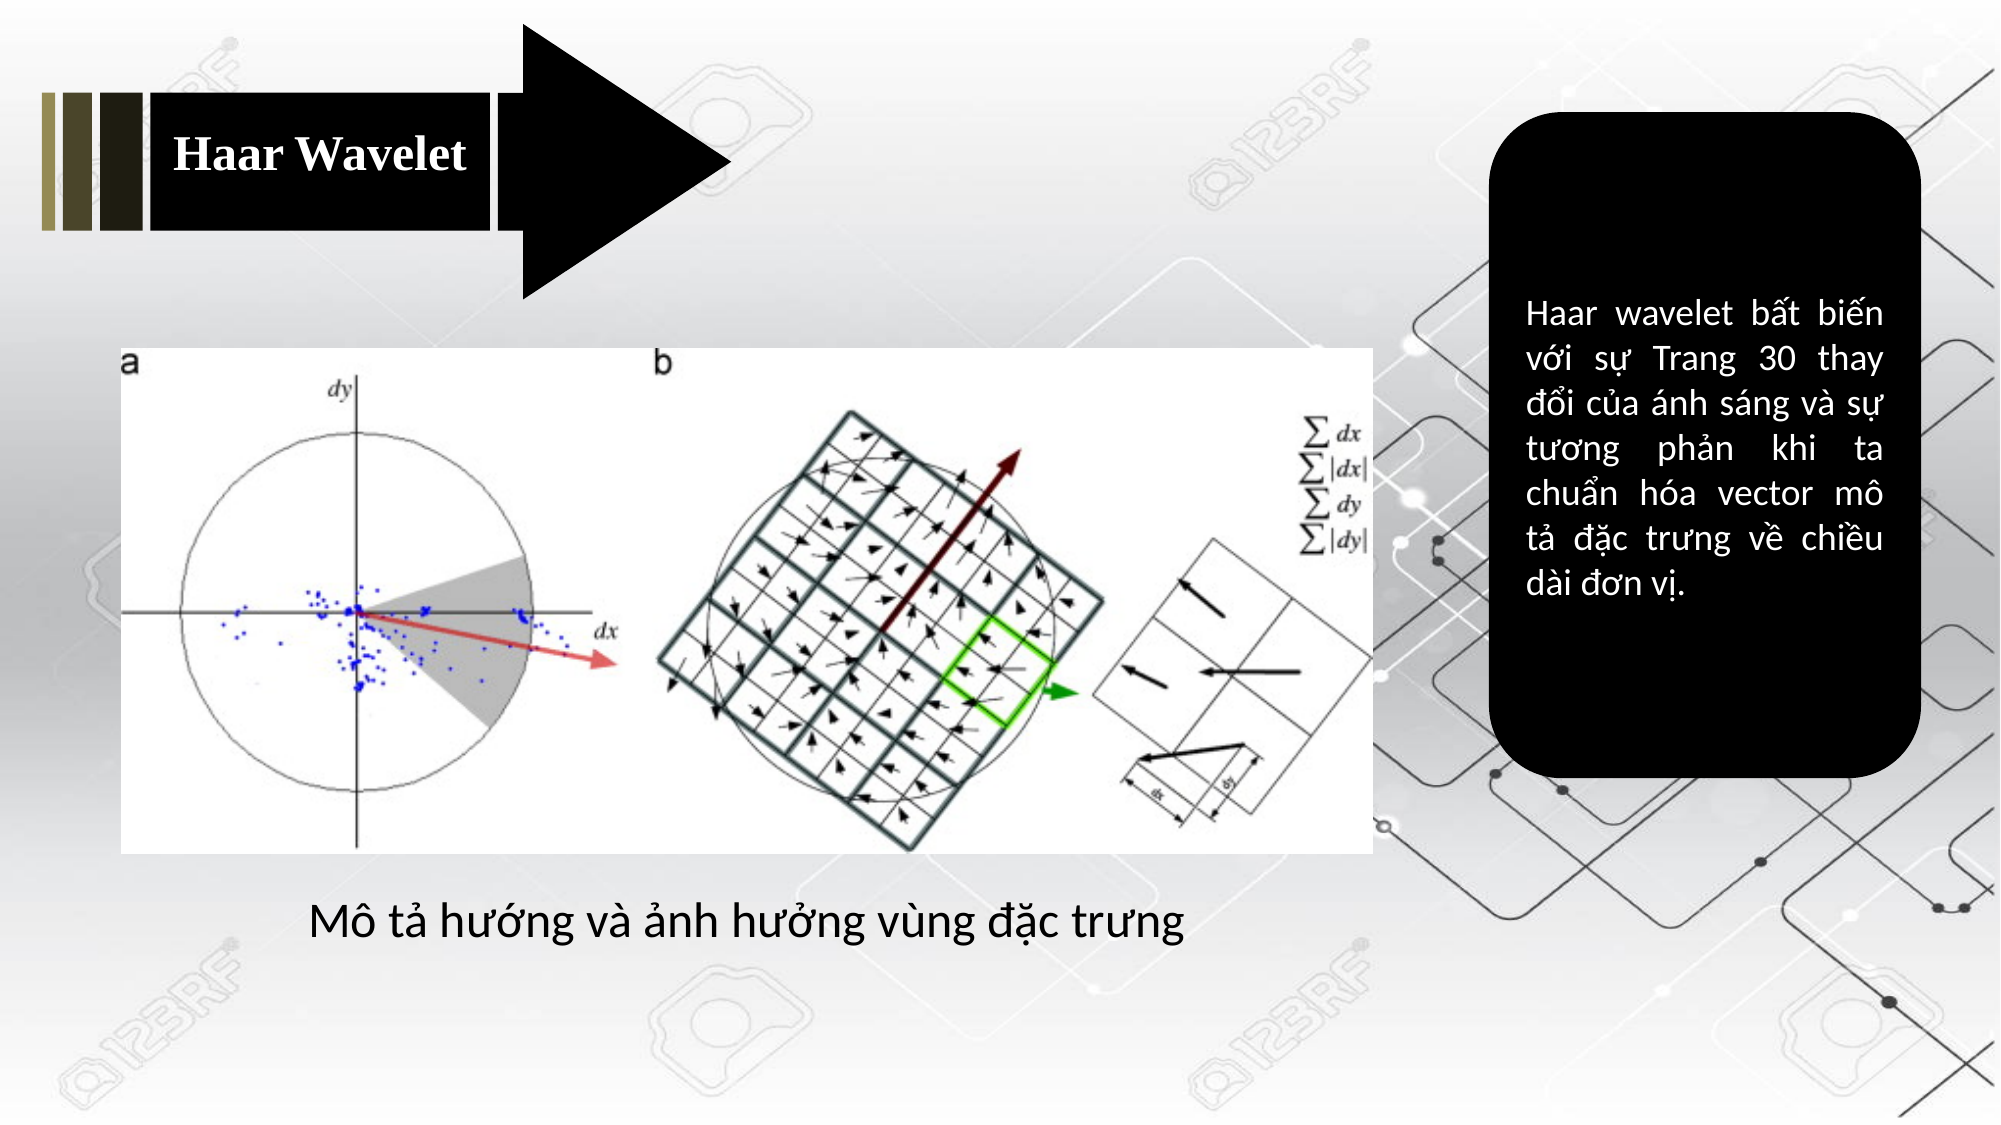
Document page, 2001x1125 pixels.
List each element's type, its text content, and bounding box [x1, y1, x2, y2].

text_box [62, 92, 92, 231]
text_box Haar wavelet bất biến với sự Trang 30 thay đổi của ánh sáng và sự tương phản khi ta chuẩn hóa vector mô tả đặc trưng về chiều dài đơn vị. [1488, 112, 1922, 779]
text_box [41, 92, 56, 231]
text_box [150, 92, 490, 113]
text_box [100, 92, 143, 231]
text_box [150, 188, 490, 231]
text_box Mô tả hướng và ảnh hưởng vùng đặc trưng [293, 879, 1201, 955]
picture [0, 0, 2001, 1125]
text_box Haar Wavelet [137, 113, 503, 188]
text_box [497, 23, 732, 300]
